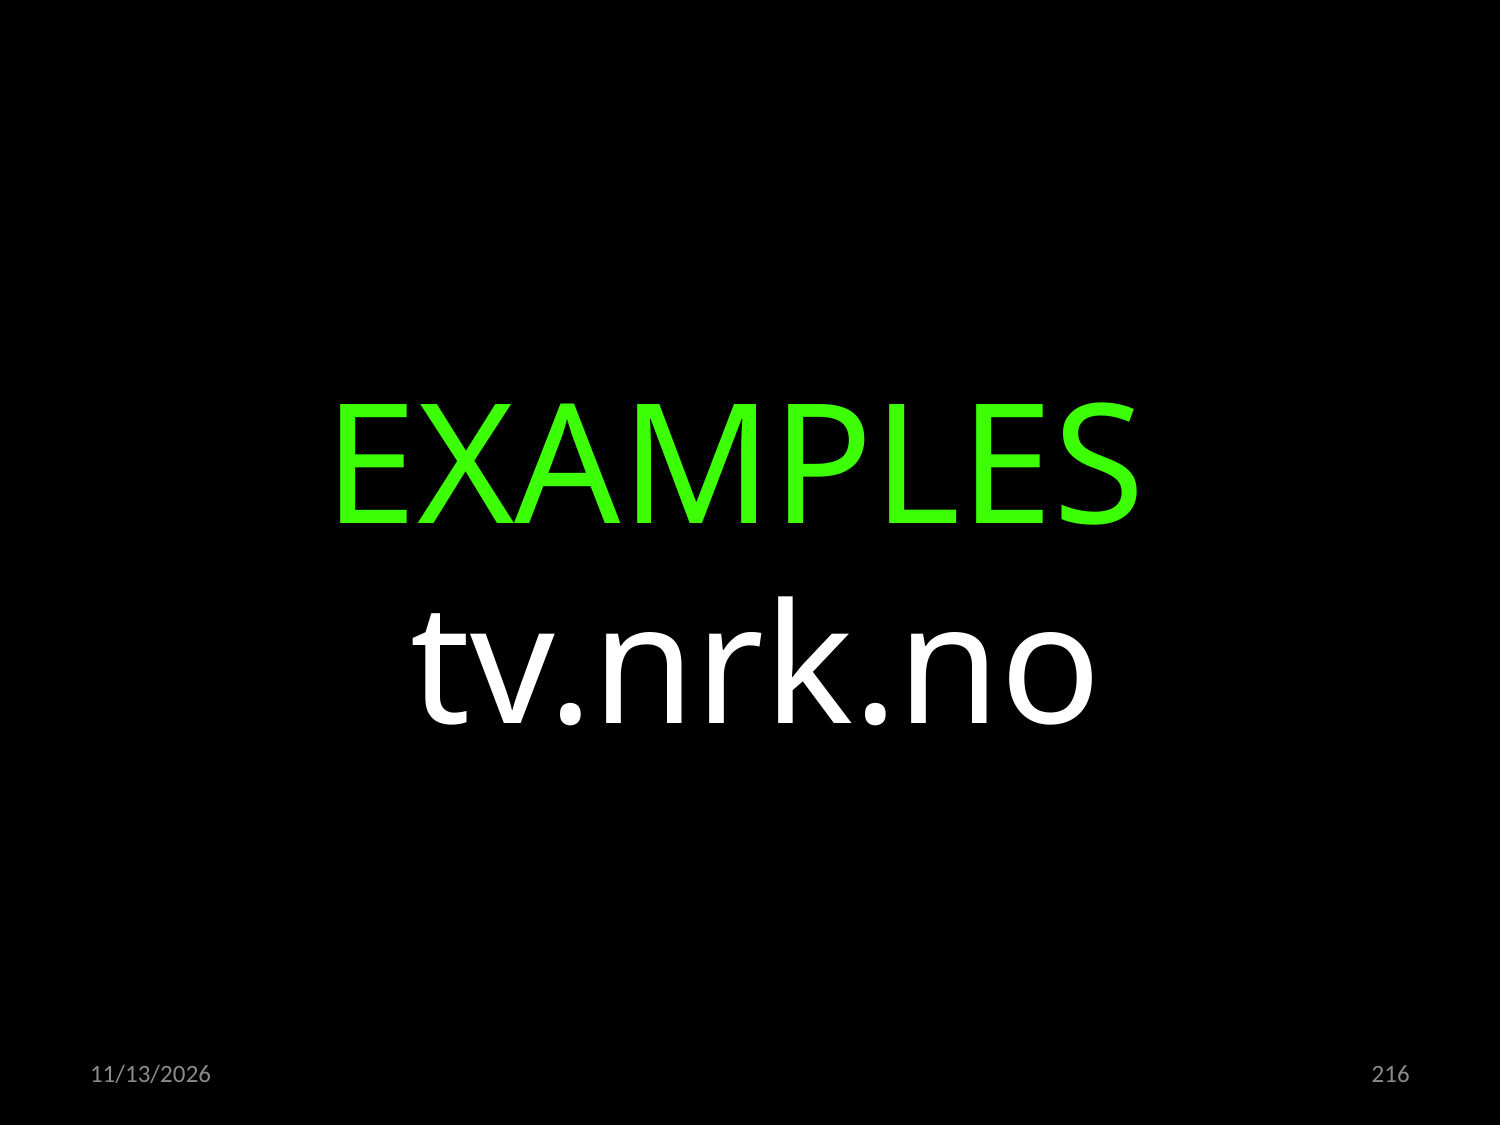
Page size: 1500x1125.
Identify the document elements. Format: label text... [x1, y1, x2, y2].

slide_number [75, 1042, 425, 1103]
slide_number 216 [1074, 1042, 1425, 1103]
text_box EXAMPLES tv.nrk.no [54, 348, 1459, 451]
